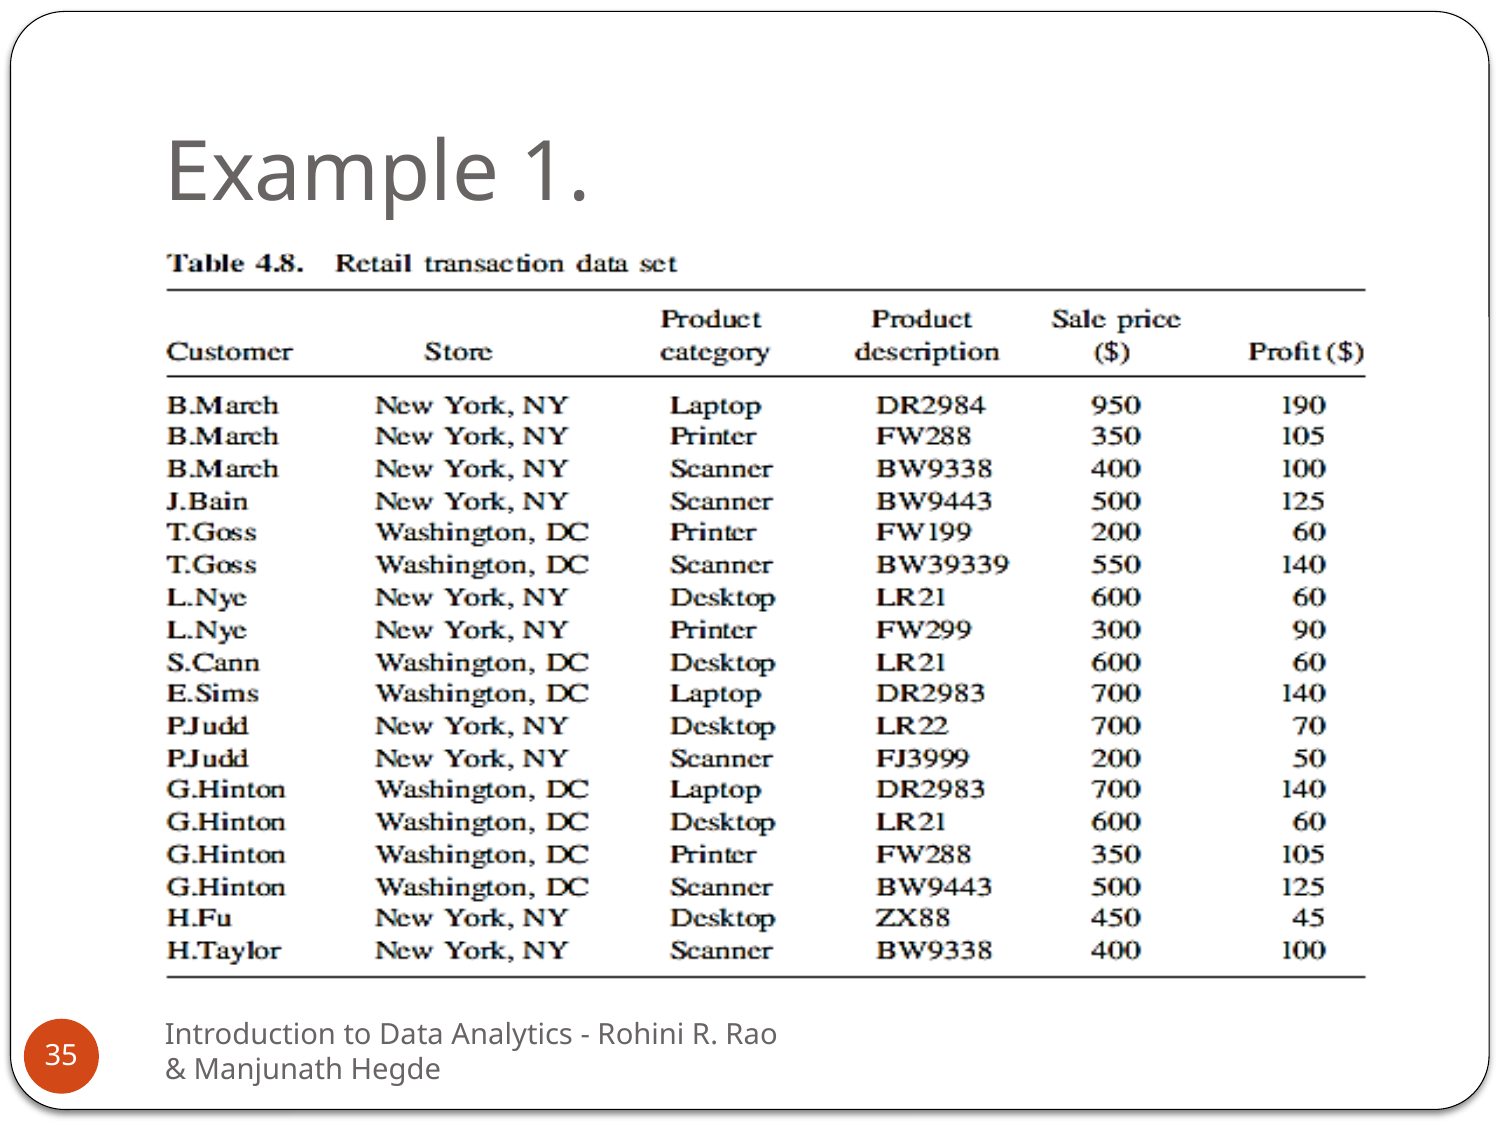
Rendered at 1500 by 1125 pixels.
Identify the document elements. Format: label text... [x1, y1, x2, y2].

title Example 1. [150, 45, 1425, 233]
picture [137, 252, 1413, 1013]
footer Introduction to Data Analytics - Rohini R. Rao & Manjunath Hegde [150, 1022, 800, 1088]
slide_number 35 [23, 1018, 99, 1094]
